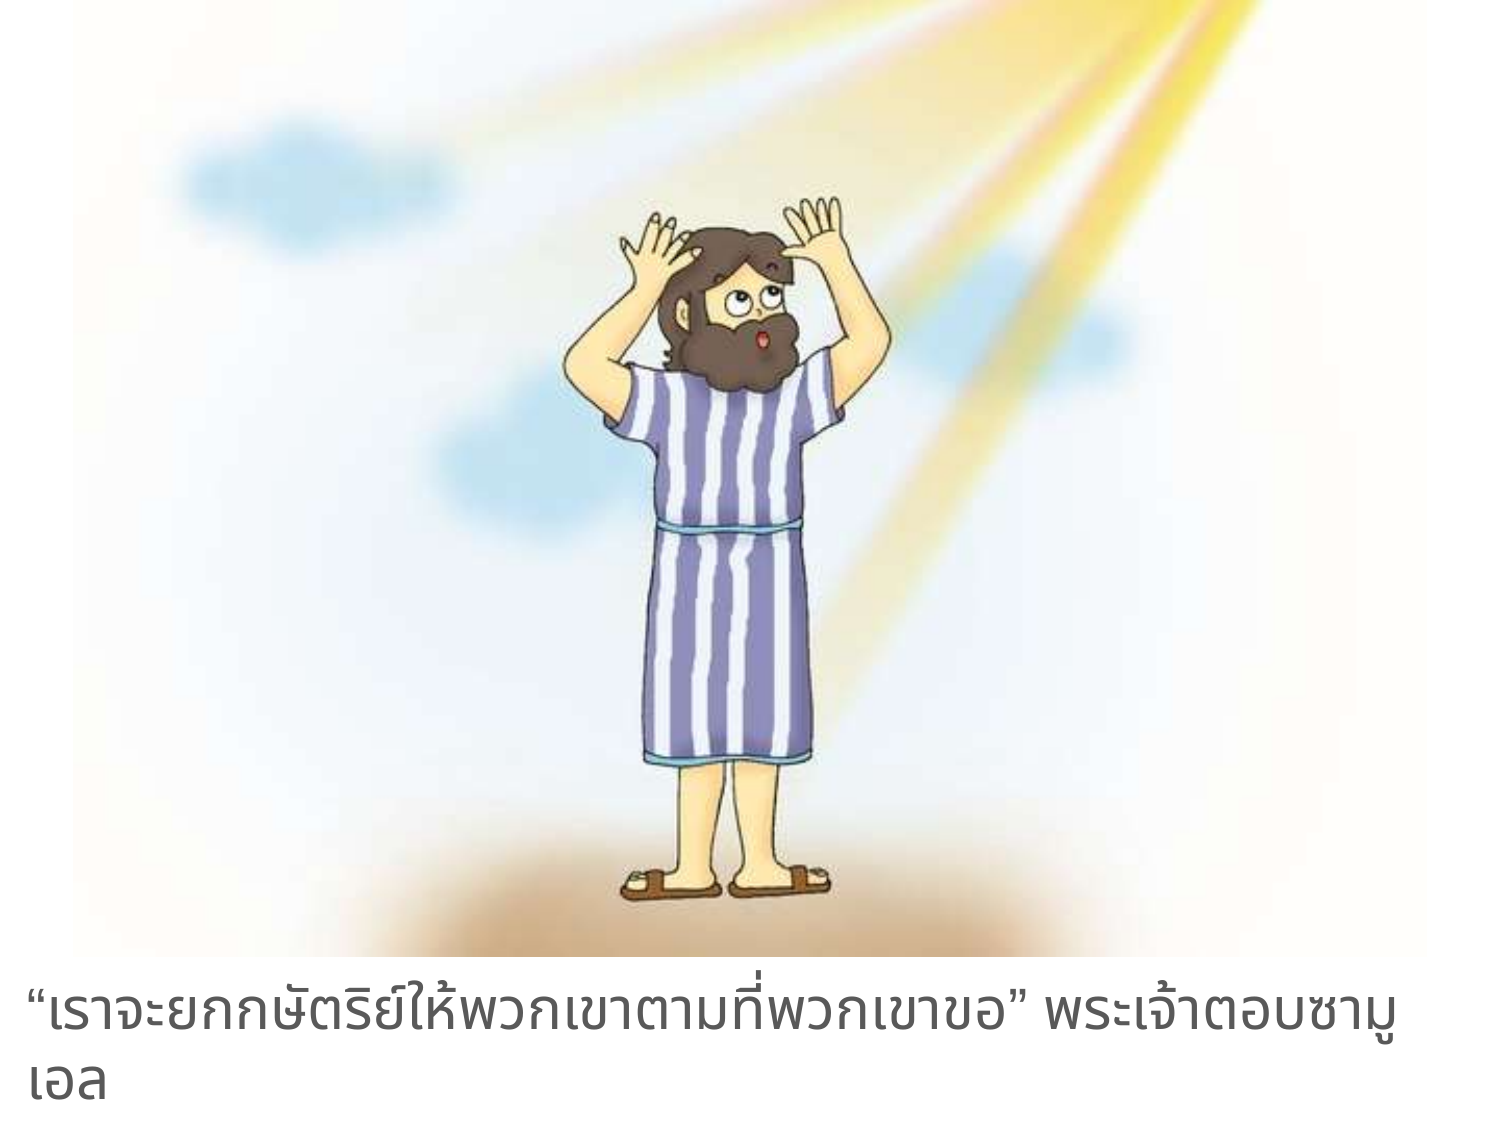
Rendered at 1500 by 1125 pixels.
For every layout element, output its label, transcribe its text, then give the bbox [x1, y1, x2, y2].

text_box “เราจะยกกษัตริย์ให้พวกเขาตามที่พวกเขาขอ” พระเจ้าตอบซามูเอล [11, 964, 1483, 1119]
picture [72, 0, 1427, 957]
